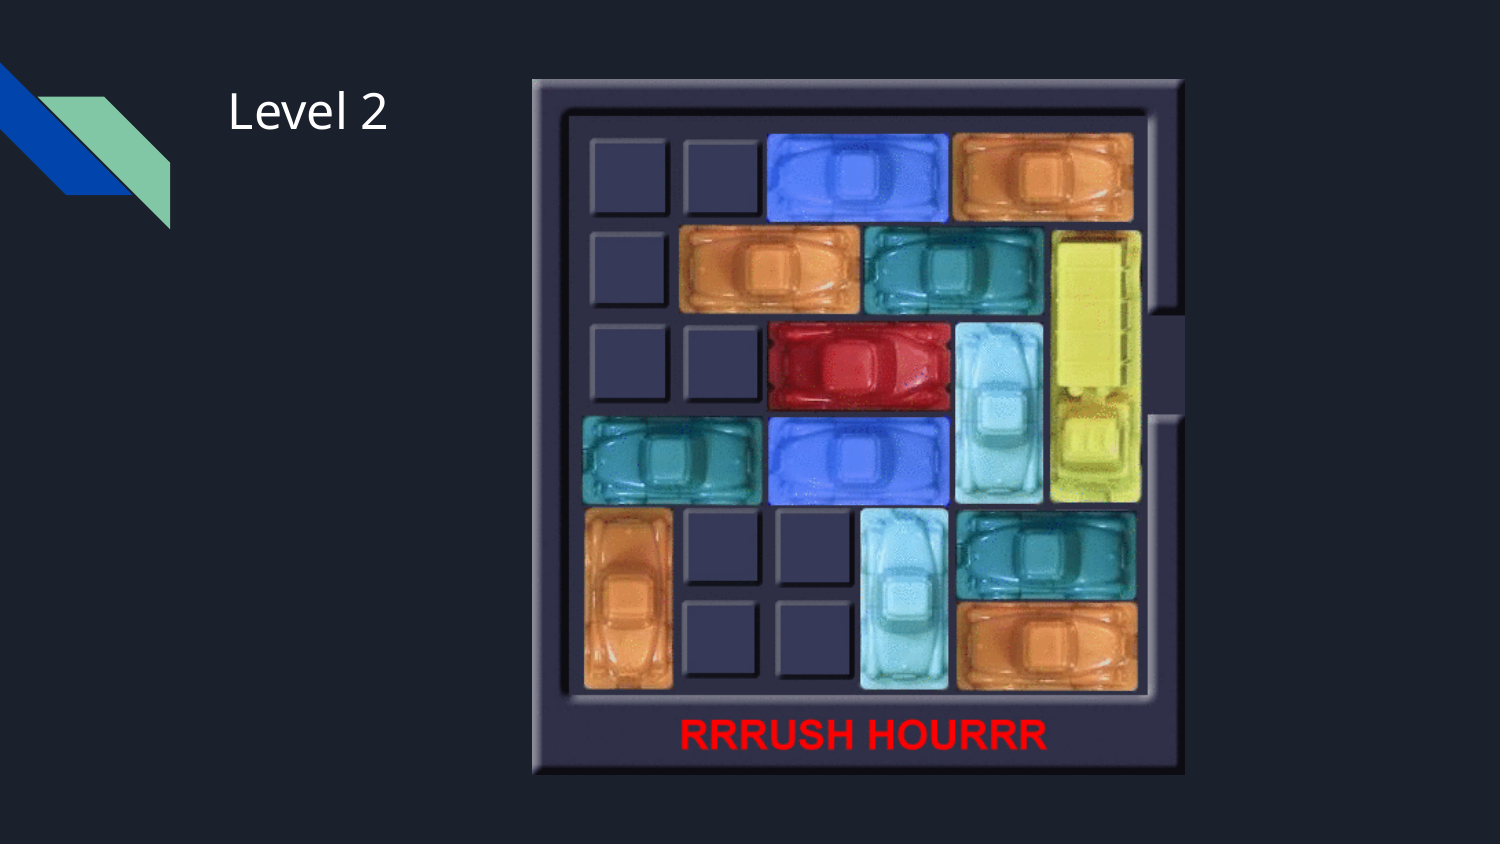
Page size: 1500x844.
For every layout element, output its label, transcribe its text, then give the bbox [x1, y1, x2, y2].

title Level 2 [212, 64, 1368, 215]
picture [532, 79, 1185, 775]
